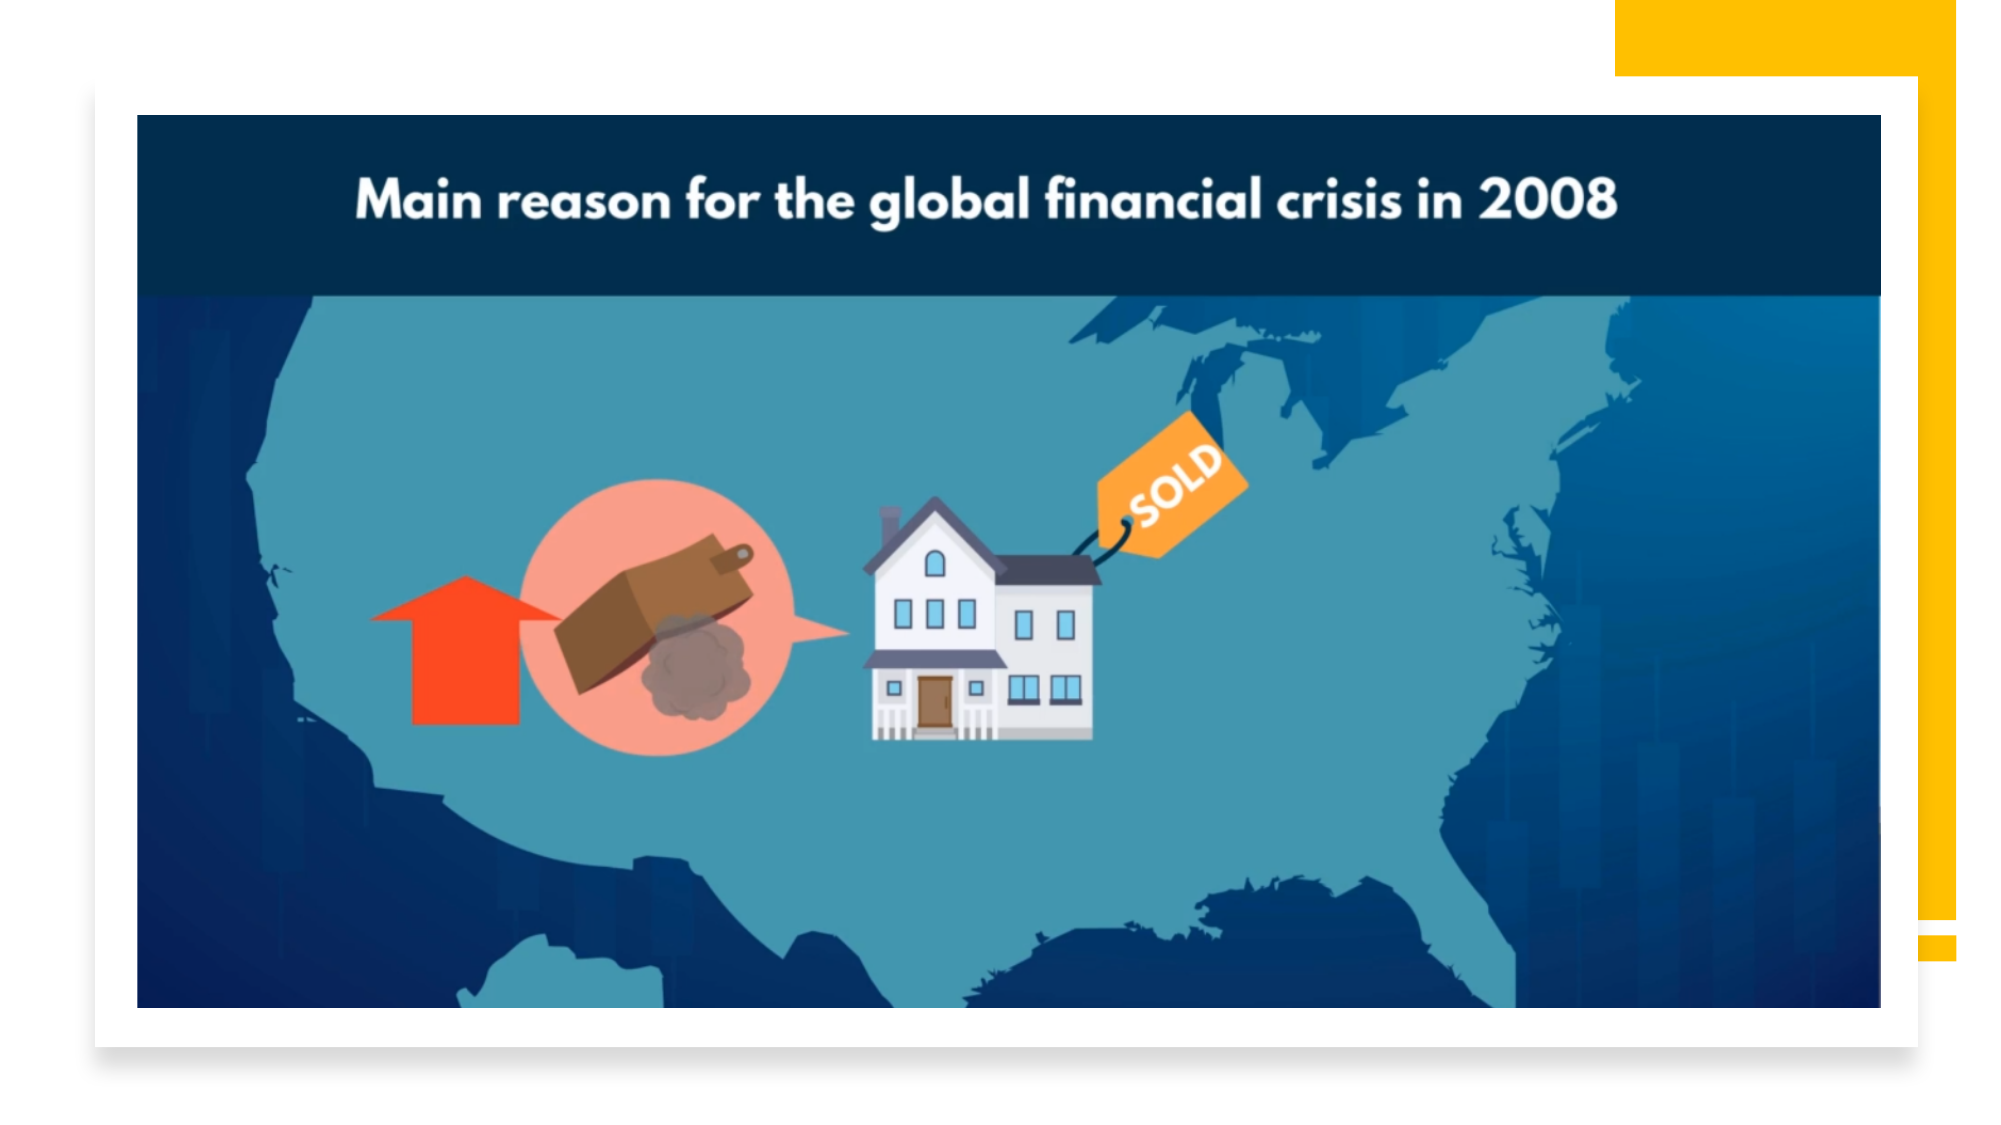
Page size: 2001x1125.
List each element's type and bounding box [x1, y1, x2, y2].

text_box [0, 0, 2000, 1125]
list [137, 115, 1881, 1008]
text_box [1881, 310, 2000, 652]
text_box [94, 75, 1919, 1048]
